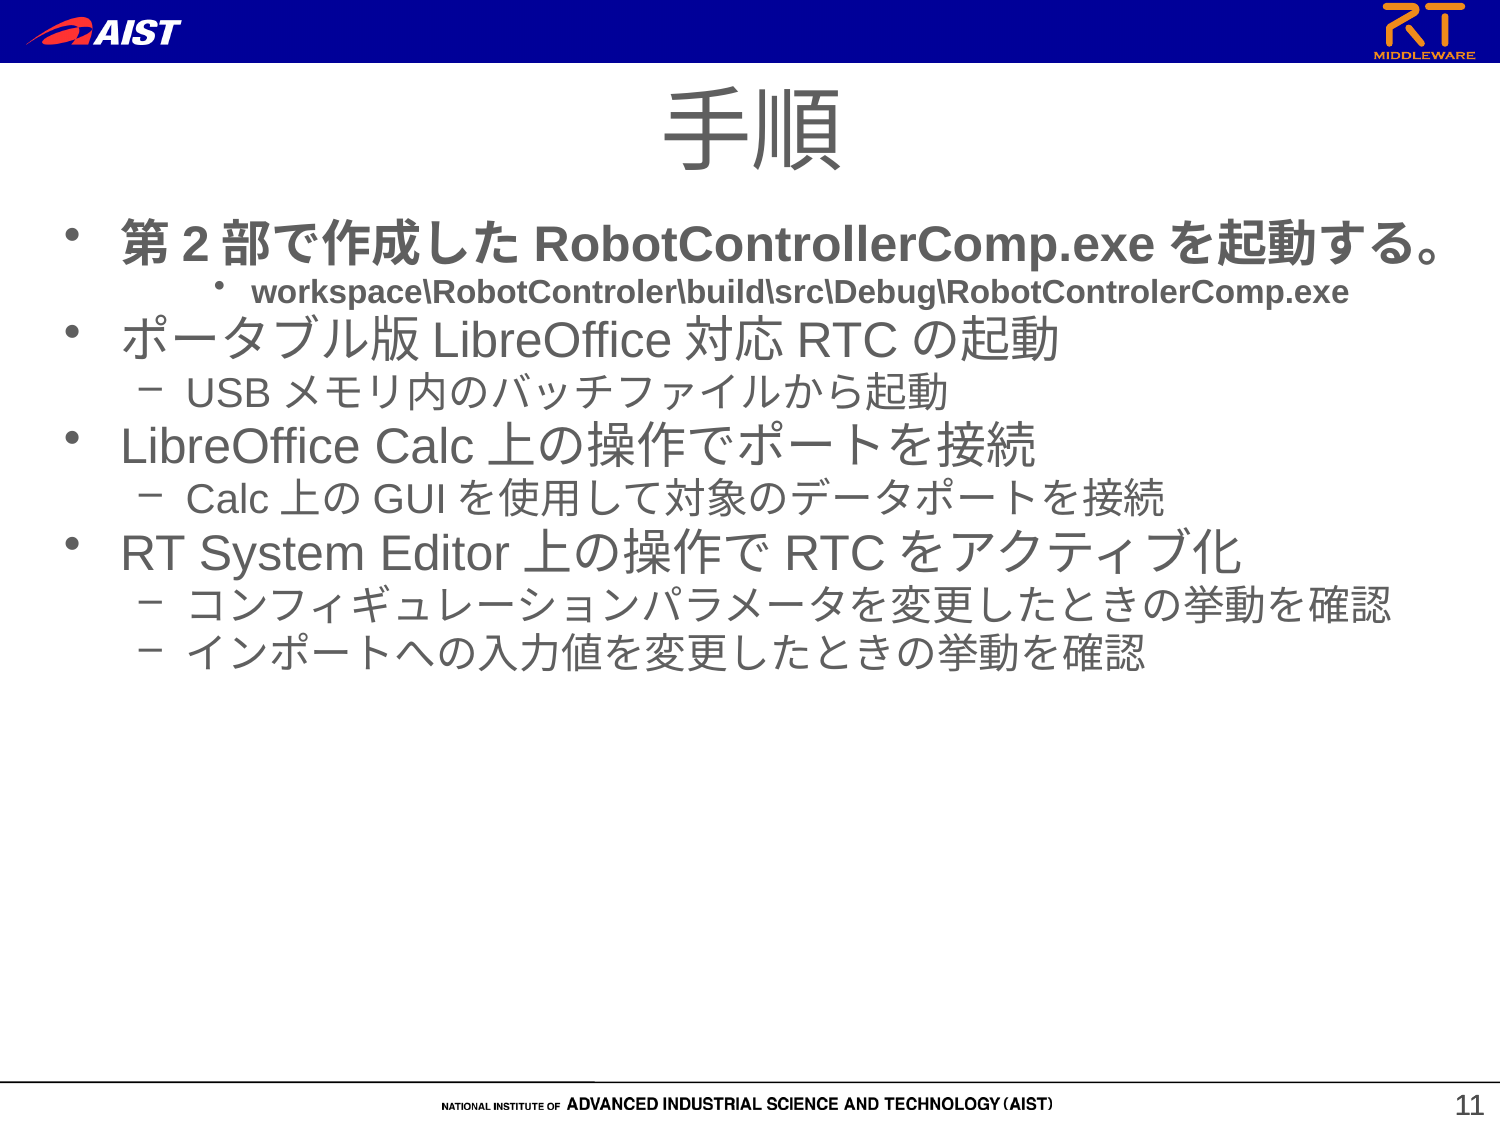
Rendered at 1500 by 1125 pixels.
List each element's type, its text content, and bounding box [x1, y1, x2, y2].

picture [442, 1097, 1052, 1110]
title 手順 [29, 66, 1474, 208]
text_box 11 [1149, 1078, 1500, 1125]
picture [0, 0, 1500, 63]
text_box 第2部で作成したRobotControllerComp.exeを起動する。 workspace\RobotControler\build\src\Debug\RobotControlerComp.exe ポータブル版LibreOffice対応RTCの起動 USBメモリ内のバッチファイルから起動 LibreOffice Calc上の操作でポートを接続 Calc上のGUIを使用して対象のデータポートを接続 RT System Editor上の操作でRTCをアクティブ化 コンフィギュレーションパラメータを変更したときの挙動を確認 インポートへの入力値を変更したときの挙動を確認 [48, 215, 1448, 947]
